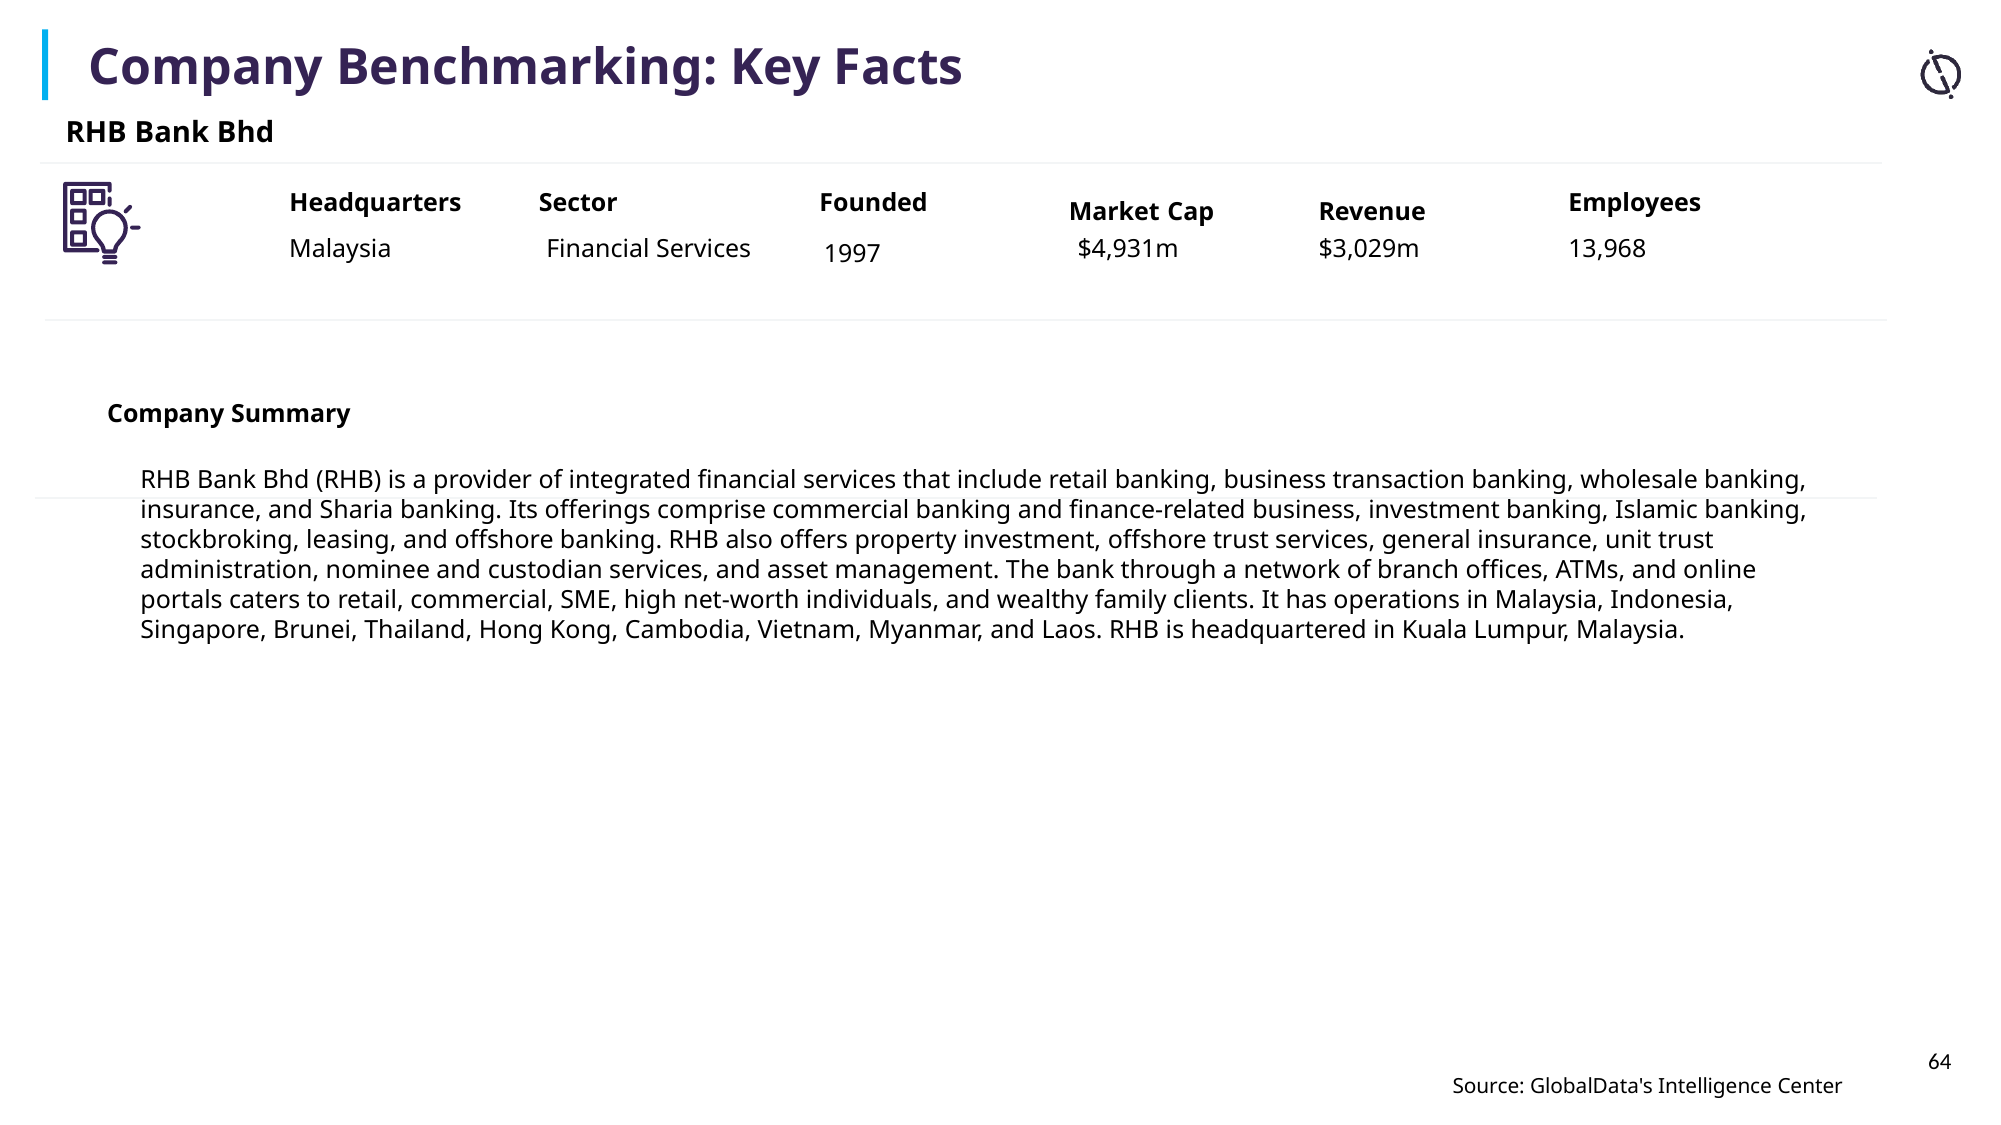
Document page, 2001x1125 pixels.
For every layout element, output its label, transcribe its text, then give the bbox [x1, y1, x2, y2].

text_box Employees [1553, 179, 1844, 225]
text_box Malaysia [274, 225, 524, 271]
text_box Headquarters [274, 179, 524, 225]
text_box Financial Services [531, 225, 790, 271]
text_box RHB Bank Bhd (RHB) is a provider of integrated financial services that include retail banking, business transaction banking, wholesale banking, insurance, and Sharia banking. Its offerings comprise commercial banking and finance-related business, investment banking, Islamic banking, stockbroking, leasing, and offshore banking. RHB also offers property investment, offshore trust services, general insurance, unit trust administration, nominee and custodian services, and asset management. The bank through a network of branch offices, ATMs, and online portals caters to retail, commercial, SME, high net-worth individuals, and wealthy family clients. It has operations in Malaysia, Indonesia, Singapore, Brunei, Thailand, Hong Kong, Cambodia, Vietnam, Myanmar, and Laos. RHB is headquartered in Kuala Lumpur, Malaysia. [125, 456, 1854, 497]
text_box 1997 [809, 230, 1018, 276]
text_box RHB Bank Bhd [50, 105, 668, 156]
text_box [62, 181, 141, 265]
text_box RHB Bank Bhd (RHB) is a provider of integrated financial services that include retail banking, business transaction banking, wholesale banking, insurance, and Sharia banking. Its offerings comprise commercial banking and finance-related business, investment banking, Islamic banking, stockbroking, leasing, and offshore banking. RHB also offers property investment, offshore trust services, general insurance, unit trust administration, nominee and custodian services, and asset management. The bank through a network of branch offices, ATMs, and online portals caters to retail, commercial, SME, high net-worth individuals, and wealthy family clients. It has operations in Malaysia, Indonesia, Singapore, Brunei, Thailand, Hong Kong, Cambodia, Vietnam, Myanmar, and Laos. RHB is headquartered in Kuala Lumpur, Malaysia. [125, 509, 1854, 651]
text_box Company Summary [92, 389, 496, 475]
text_box Founded [804, 179, 1054, 225]
text_box Sector [524, 179, 804, 225]
picture [1920, 49, 1961, 99]
text_box Market Cap [1054, 179, 1303, 235]
text_box $3,029m [1303, 235, 1513, 271]
text_box 13,968 [1553, 225, 1763, 271]
text_box Revenue [1303, 179, 1594, 235]
list Company Benchmarking: Key Facts [41, 35, 1884, 94]
text_box $4,931m [1062, 235, 1303, 271]
